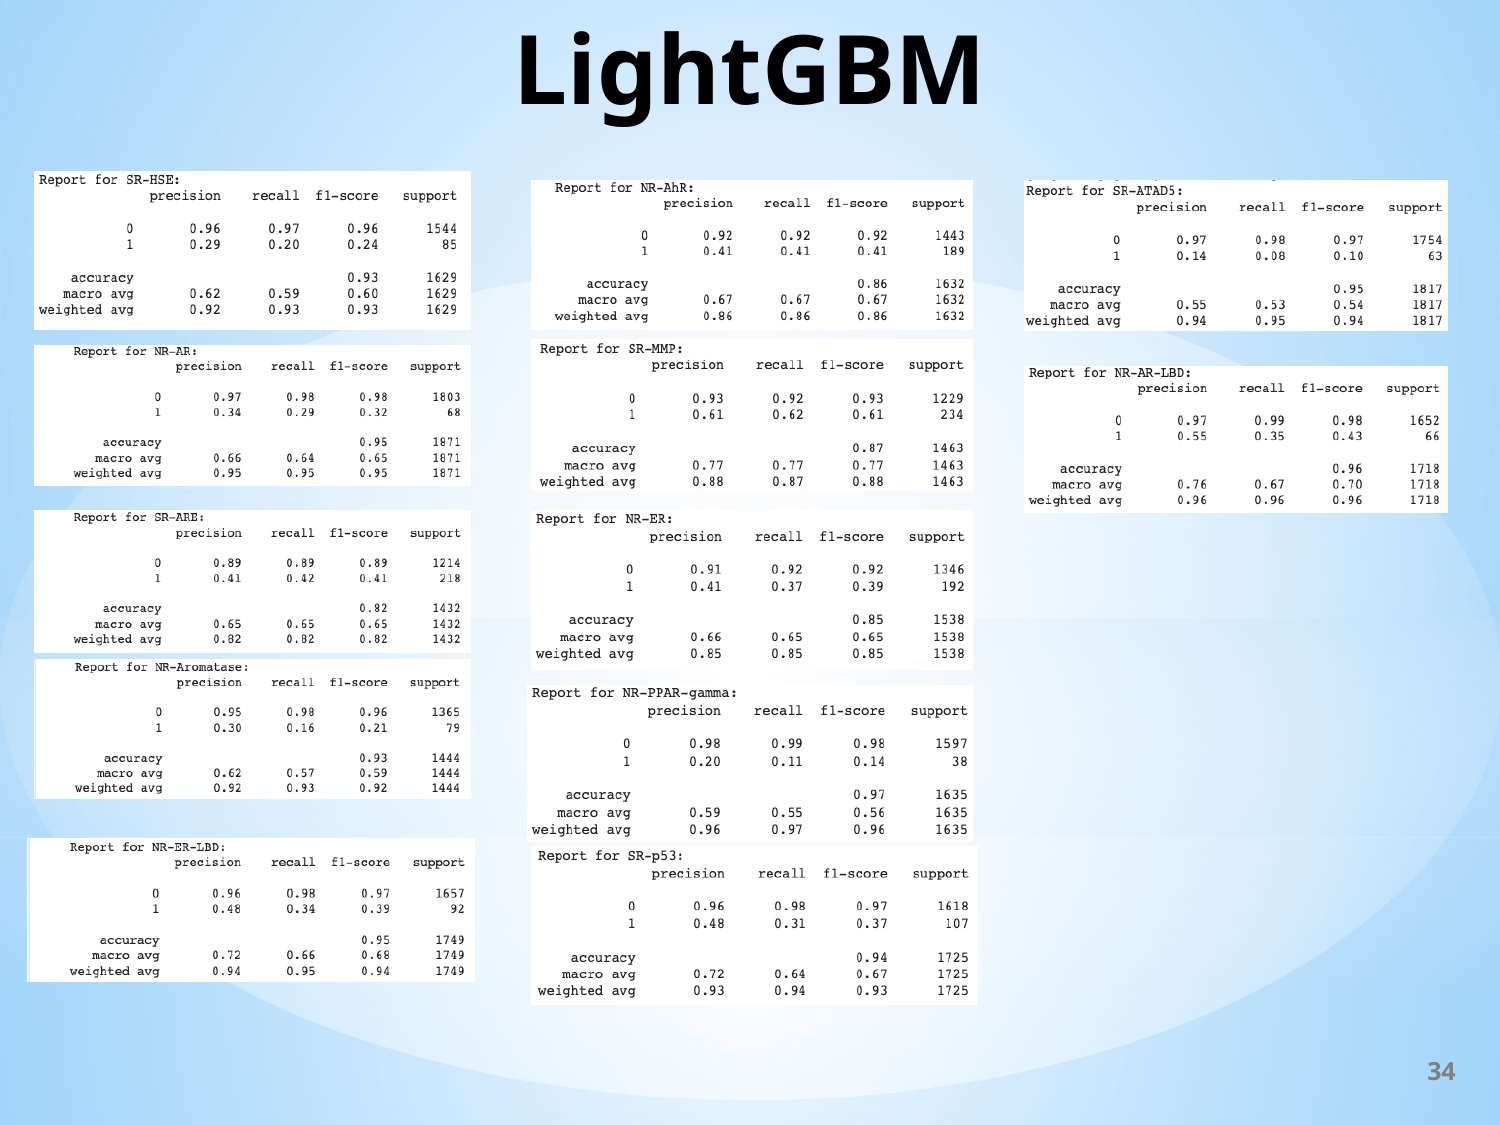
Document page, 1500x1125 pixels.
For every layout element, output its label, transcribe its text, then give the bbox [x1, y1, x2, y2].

text_box 34 [1170, 1042, 1471, 1103]
picture [1024, 180, 1448, 332]
title LightGBM [0, 1, 1500, 143]
picture [531, 510, 974, 670]
picture [34, 170, 471, 330]
picture [34, 510, 471, 653]
picture [1024, 366, 1448, 514]
picture [531, 845, 978, 1005]
picture [531, 339, 974, 491]
picture [34, 659, 471, 799]
picture [34, 345, 471, 486]
picture [527, 685, 974, 842]
picture [531, 180, 974, 330]
picture [26, 838, 475, 982]
